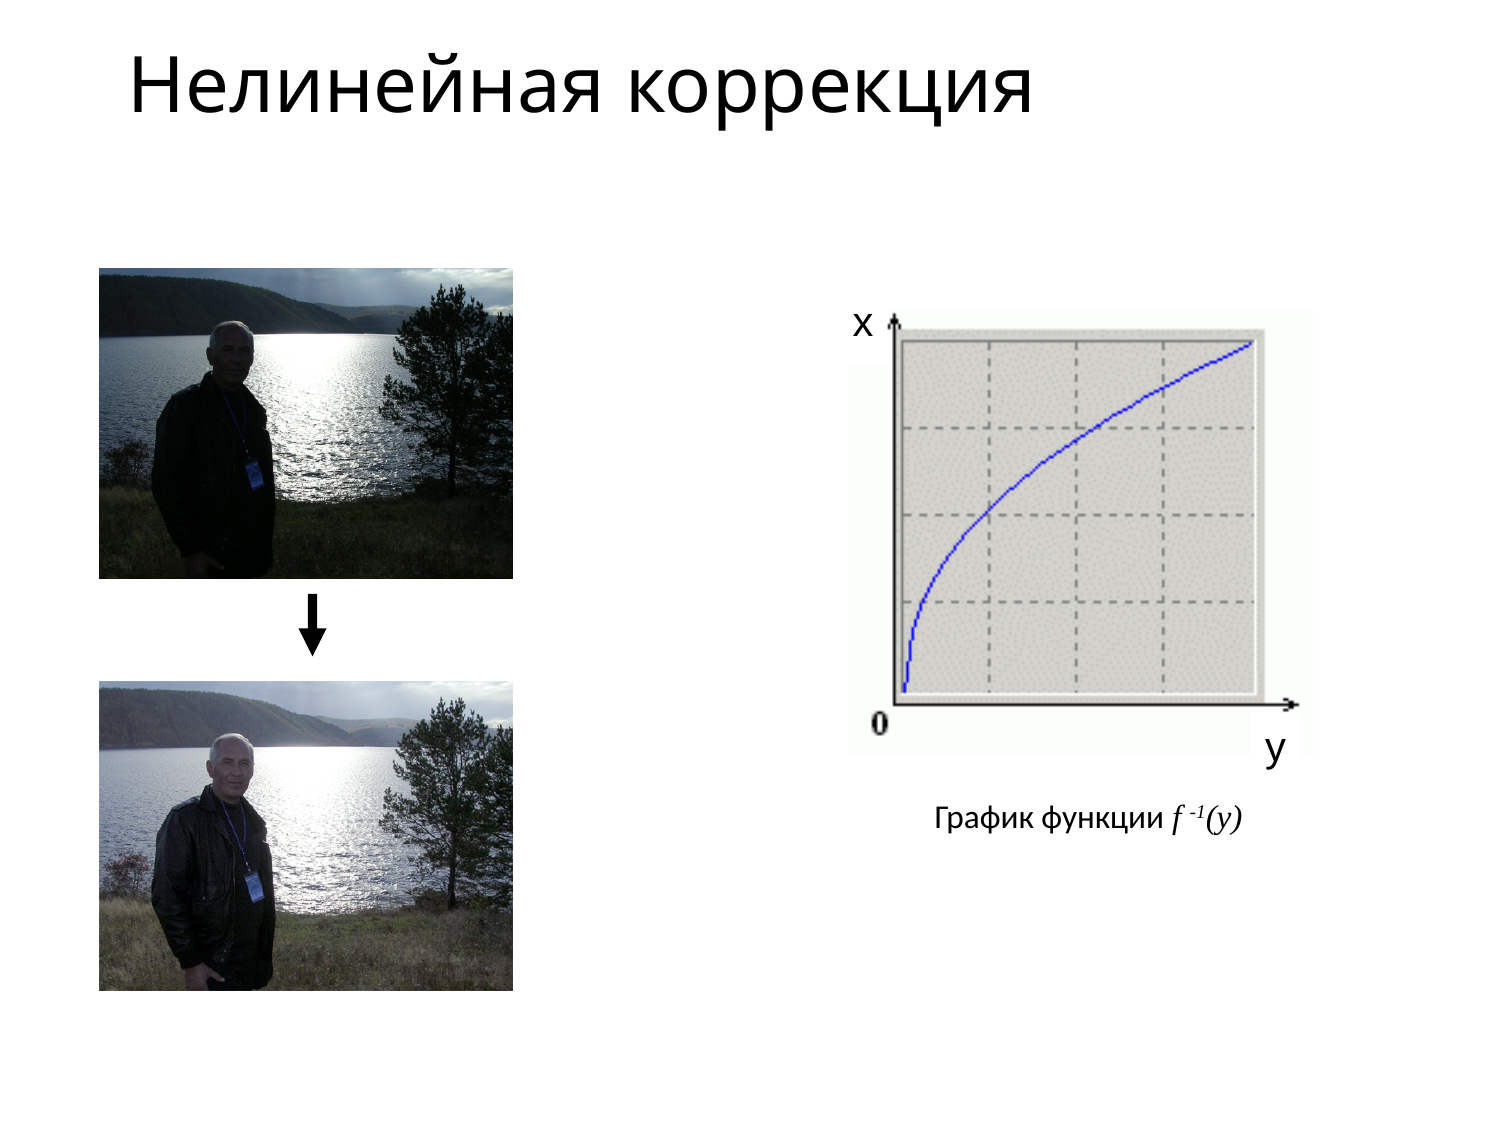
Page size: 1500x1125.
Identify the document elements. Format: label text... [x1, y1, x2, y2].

text_box [99, 237, 1400, 632]
text_box [306, 593, 319, 657]
text_box График функции f -1(y) [919, 787, 1258, 843]
picture [849, 309, 1313, 757]
text_box x [837, 287, 888, 363]
title Нелинейная коррекция [112, 37, 1238, 138]
picture [99, 681, 513, 991]
picture [99, 268, 513, 579]
text_box y [1250, 757, 1300, 788]
